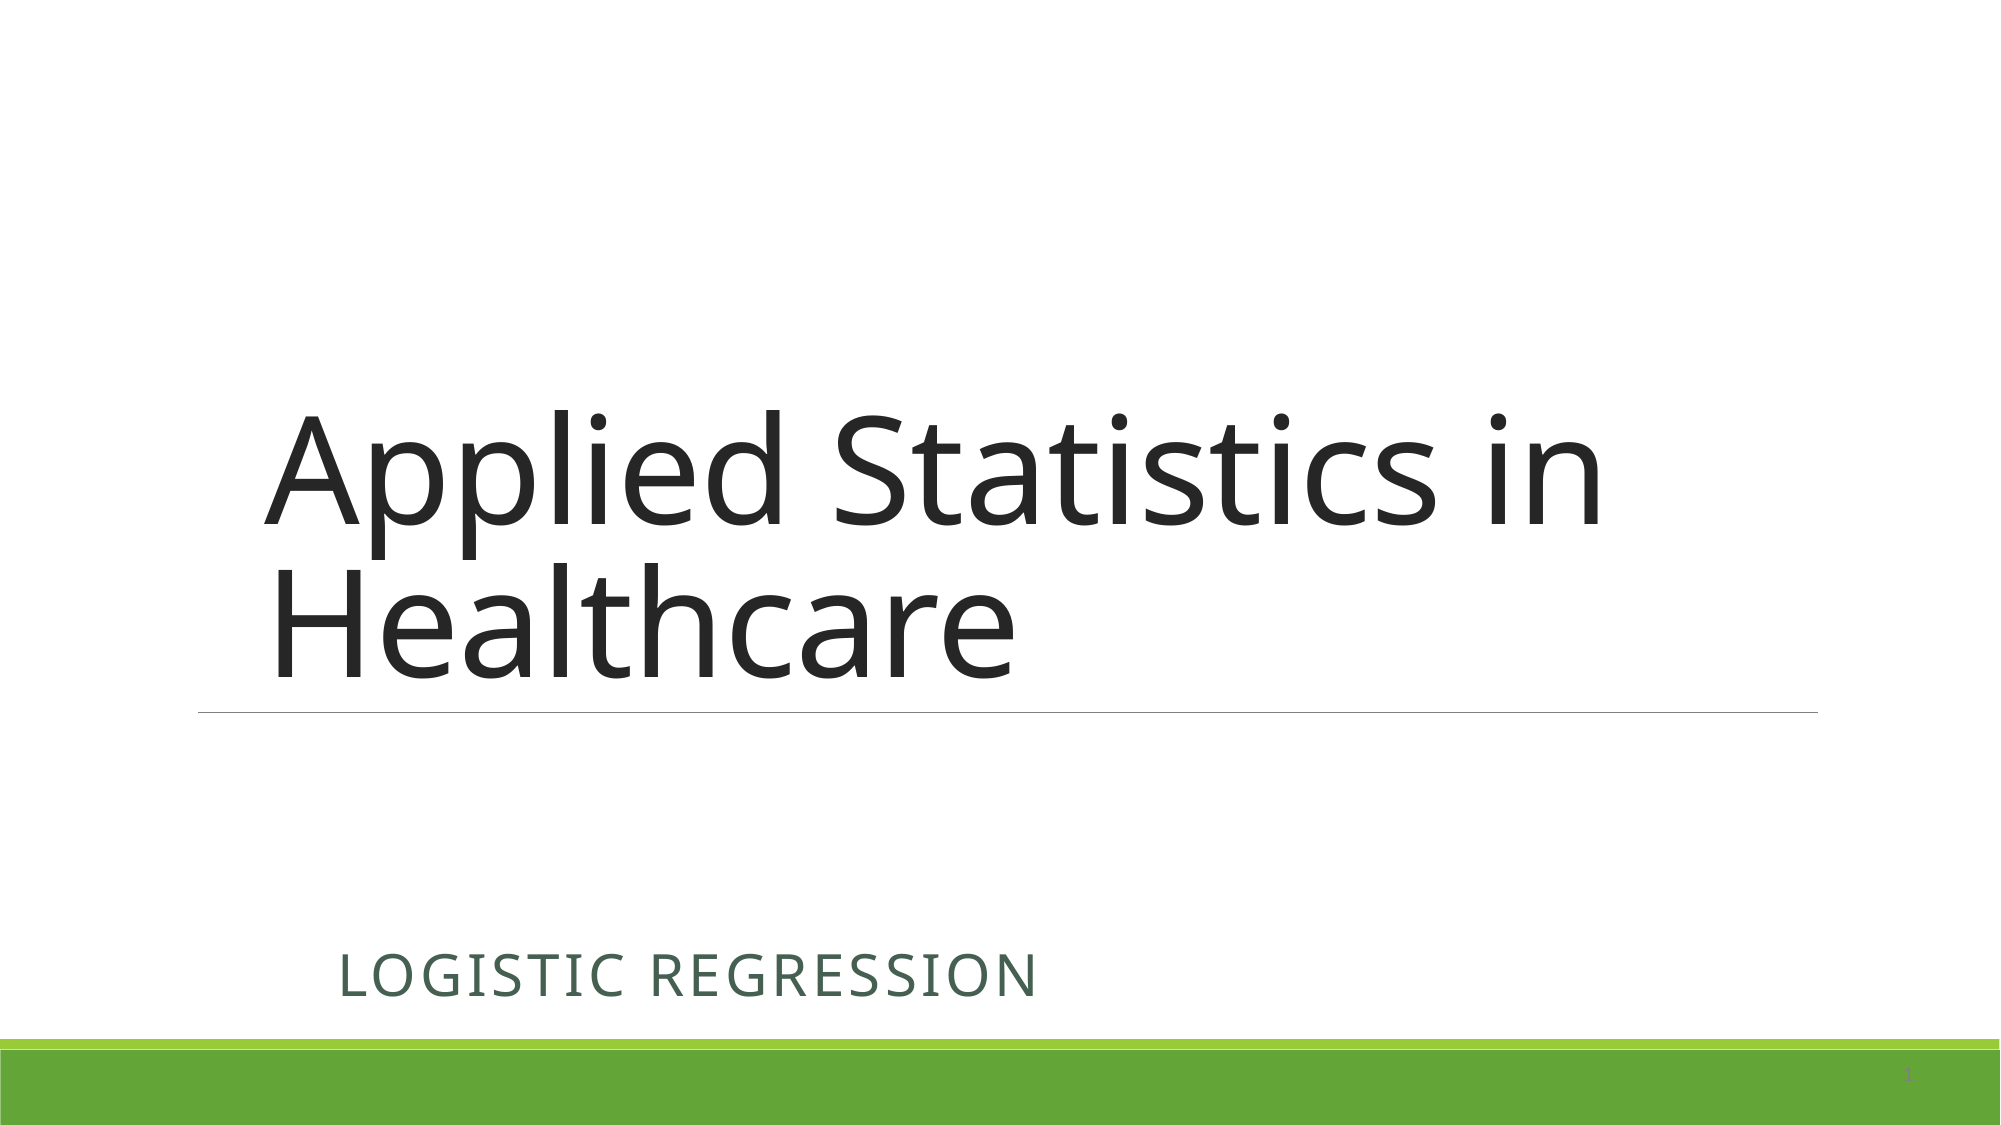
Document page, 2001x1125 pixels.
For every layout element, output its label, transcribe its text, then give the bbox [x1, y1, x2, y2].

subtitle Logistic Regression [322, 926, 1678, 1030]
slide_number 1 [1720, 1042, 1929, 1103]
title Applied Statistics in Healthcare [249, 327, 1750, 782]
